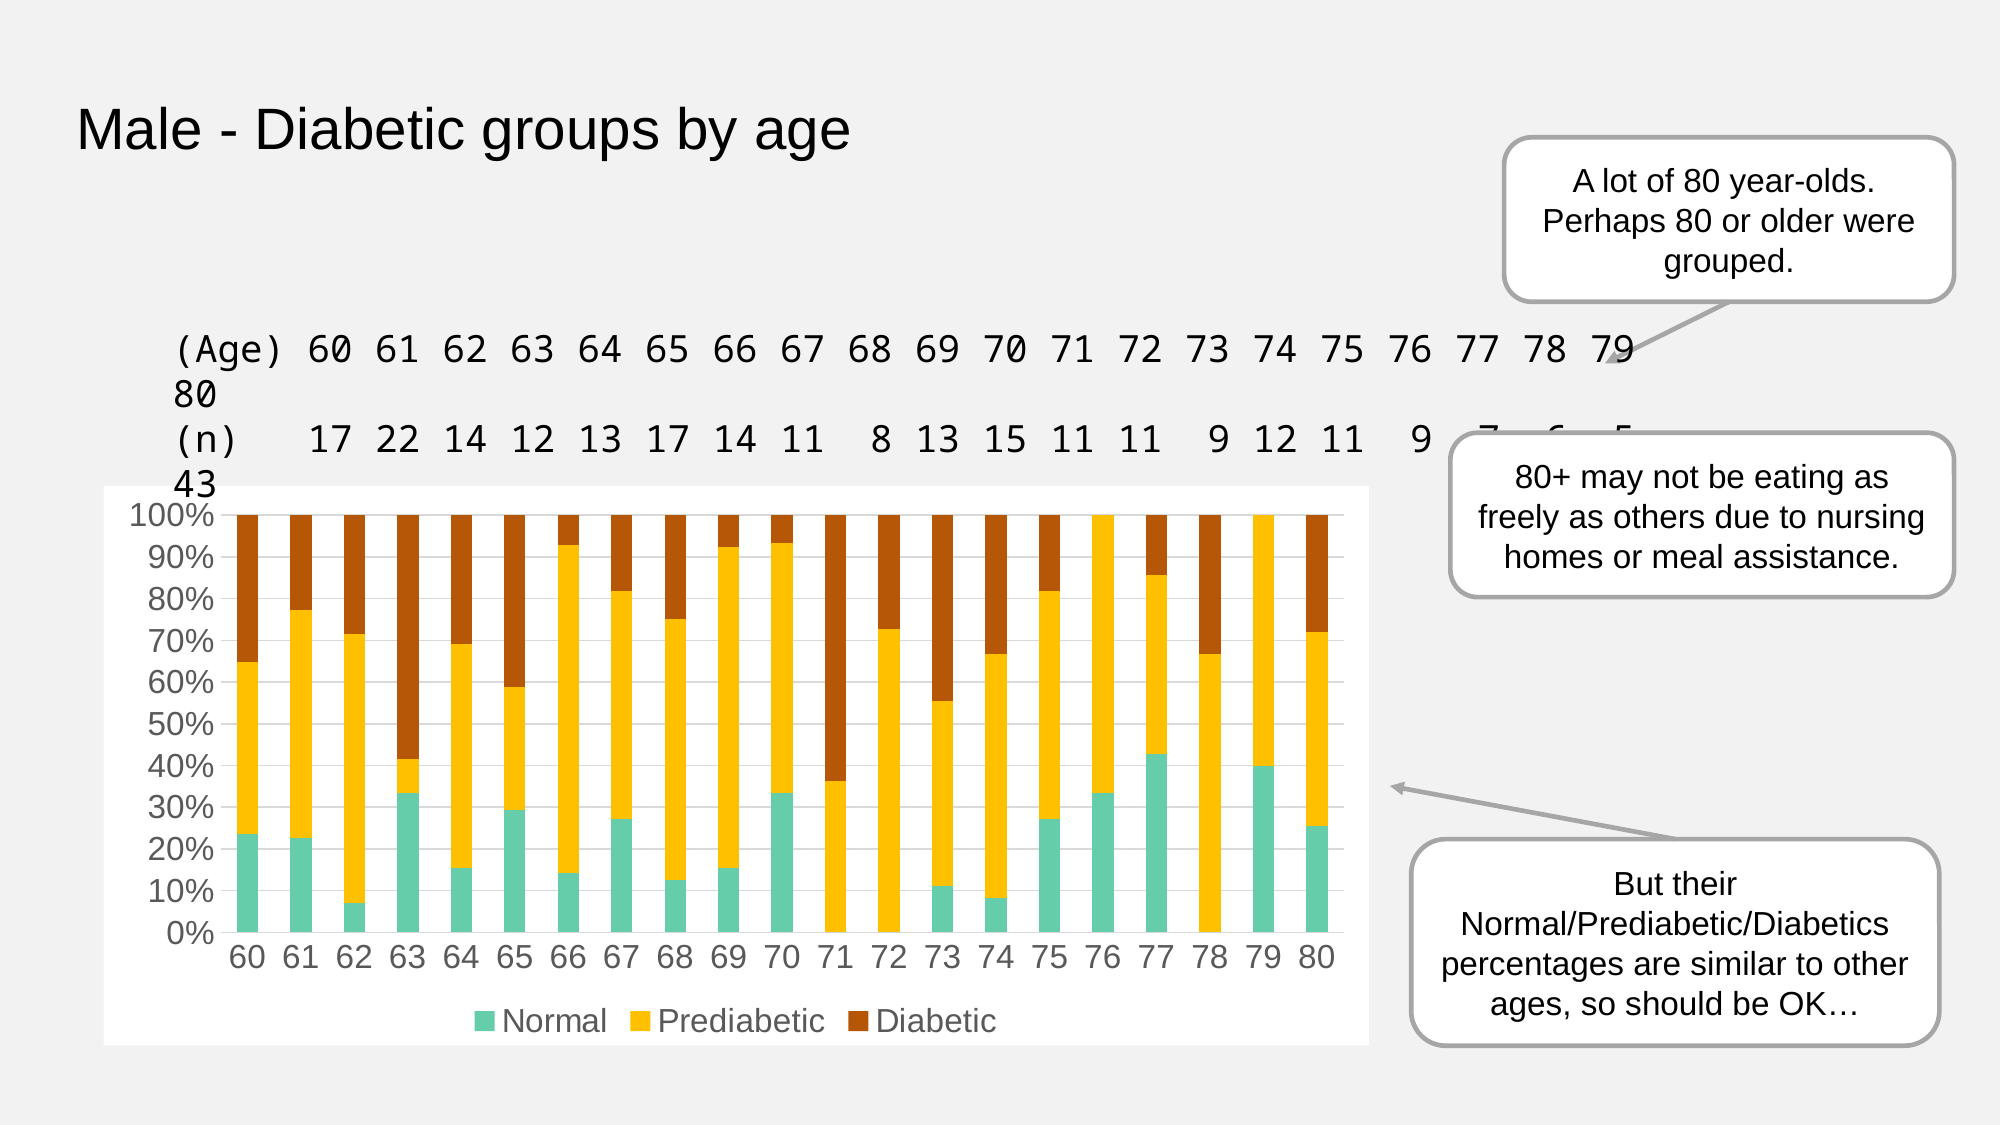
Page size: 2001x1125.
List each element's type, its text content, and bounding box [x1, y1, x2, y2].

chart [103, 485, 1369, 1046]
text_box (Age) 60 61 62 63 64 65 66 67 68 69 70 71 72 73 74 75 76 77 78 79 80 (n) 17 22 14 12 13 17 14 11 8 13 15 11 11 9 12 11 9 7 6 5 43 [157, 317, 1688, 513]
text_box 80+ may not be eating as freely as others due to nursing homes or meal assistance. [1449, 431, 1956, 599]
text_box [1504, 137, 1955, 364]
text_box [1389, 785, 1940, 1046]
title Male - Diabetic groups by age [61, 43, 1072, 220]
